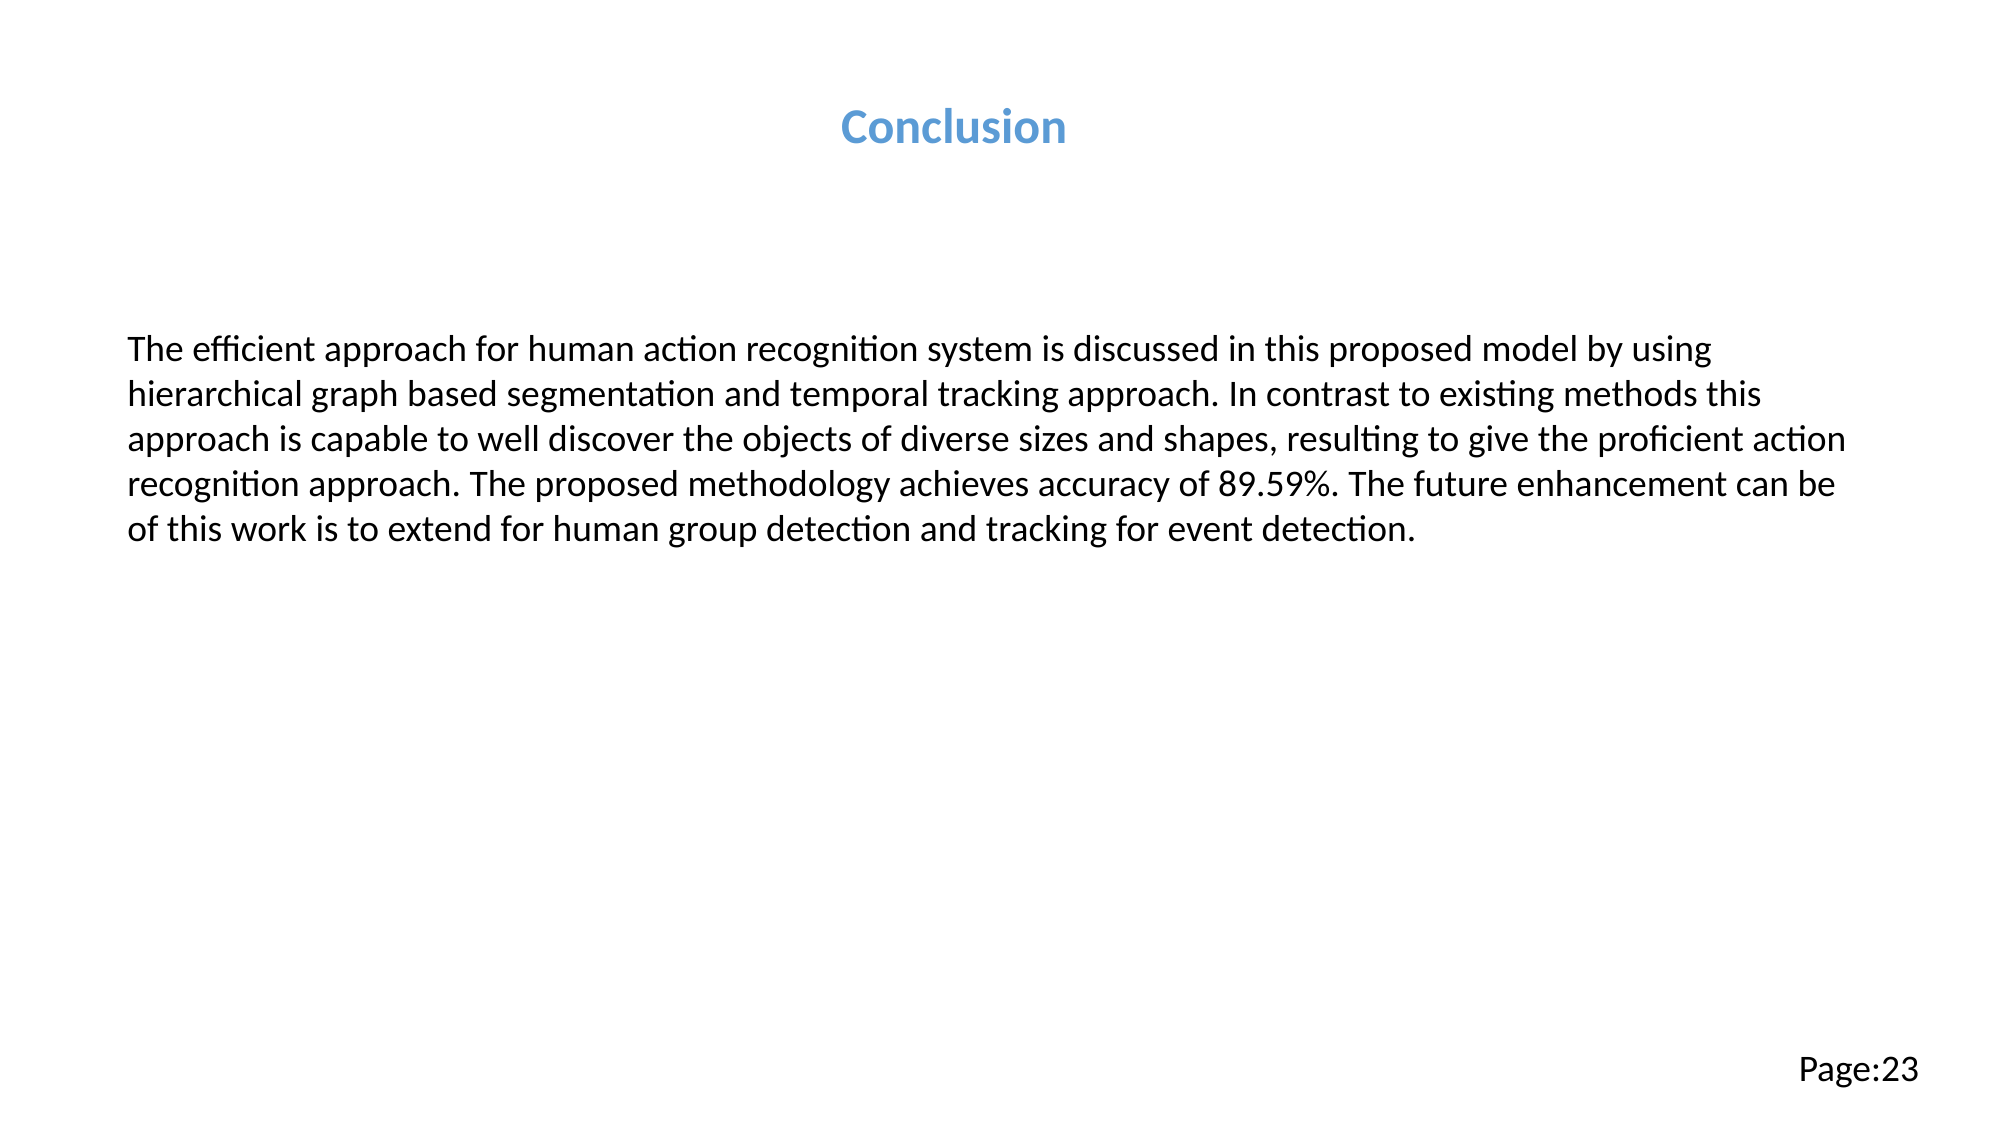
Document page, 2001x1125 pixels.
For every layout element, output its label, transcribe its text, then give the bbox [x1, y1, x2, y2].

text_box Conclusion [826, 86, 1085, 161]
text_box Page:23 [1783, 1036, 1935, 1097]
text_box The efficient approach for human action recognition system is discussed in this proposed model by using hierarchical graph based segmentation and temporal tracking approach. In contrast to existing methods this approach is capable to well discover the objects of diverse sizes and shapes, resulting to give the proficient action recognition approach. The proposed methodology achieves accuracy of 89.59%. The future enhancement can be of this work is to extend for human group detection and tracking for event detection. [112, 316, 1880, 557]
